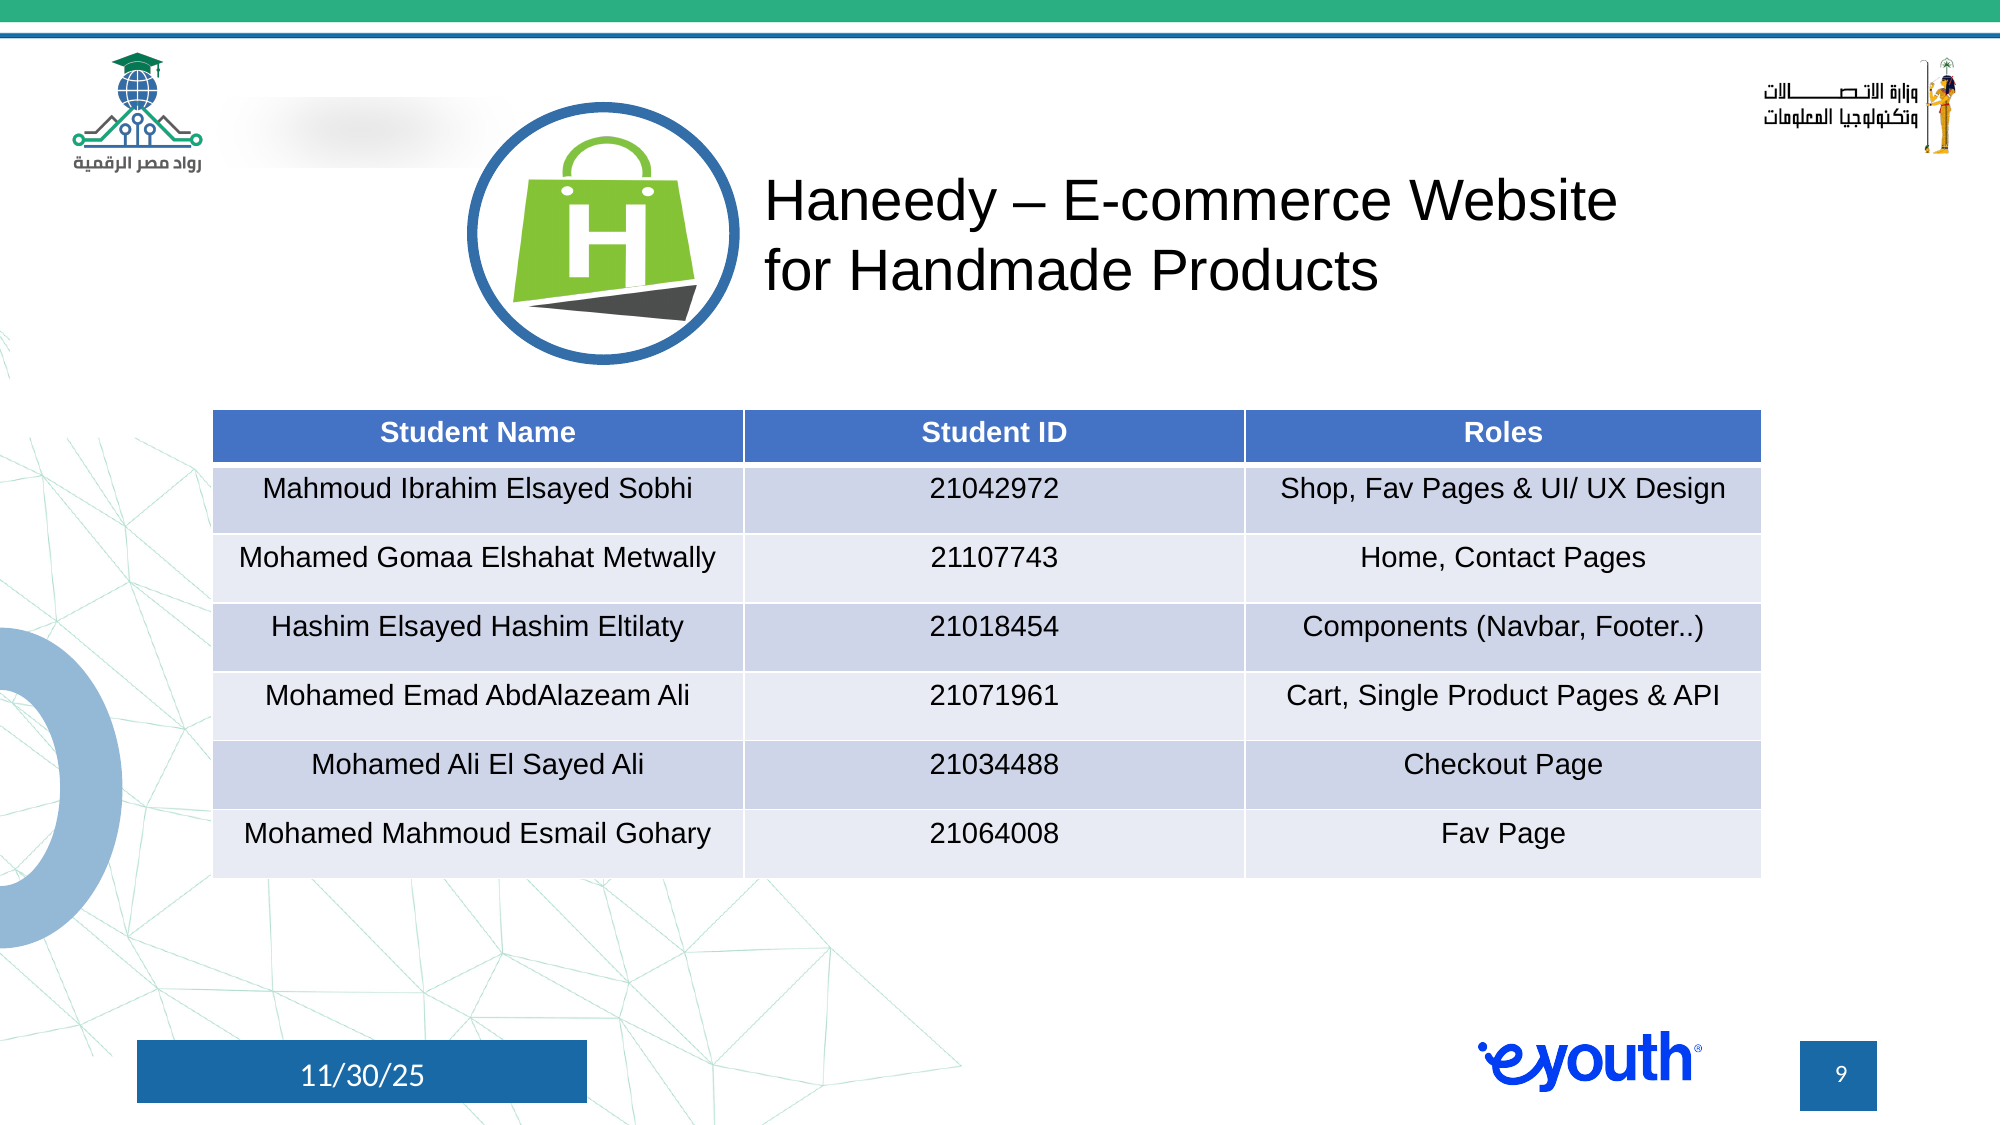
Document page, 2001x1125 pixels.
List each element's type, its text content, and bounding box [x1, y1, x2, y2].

slide_number 9 [1412, 1042, 1863, 1103]
table_cell Home, Contact Pages [1246, 535, 1761, 602]
picture [0, 0, 2000, 1125]
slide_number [137, 1042, 588, 1103]
table_cell Mahmoud Ibrahim Elsayed Sobhi [213, 468, 743, 533]
table_cell Fav Page [1246, 810, 1761, 878]
text_box Haneedy – E-commerce Website for Handmade Products [749, 155, 2000, 310]
table_cell Mohamed Emad AbdAlazeam Ali [213, 673, 743, 740]
text_box [0, 628, 122, 948]
table_cell Hashim Elsayed Hashim Eltilaty [213, 604, 743, 671]
table_header Student ID [745, 410, 1244, 462]
table_cell 21107743 [745, 535, 1244, 602]
table_cell Checkout Page [1246, 741, 1761, 809]
table_cell 21042972 [745, 468, 1244, 533]
table_cell Cart, Single Product Pages & API [1246, 673, 1761, 740]
picture [0, 689, 61, 887]
table_cell 21071961 [745, 673, 1244, 740]
table_cell 21064008 [745, 810, 1244, 878]
table_cell Shop, Fav Pages & UI/ UX Design [1246, 468, 1761, 533]
table_cell 21034488 [745, 741, 1244, 809]
table_cell Mohamed Gomaa Elshahat Metwally [213, 535, 743, 602]
table_header Roles [1246, 410, 1761, 462]
table_header Student Name [213, 410, 743, 462]
table_cell Mohamed Ali El Sayed Ali [213, 741, 743, 809]
table_cell Components (Navbar, Footer..) [1246, 604, 1761, 671]
table_cell 21018454 [745, 604, 1244, 671]
table_cell Mohamed Mahmoud Esmail Gohary [213, 810, 743, 878]
